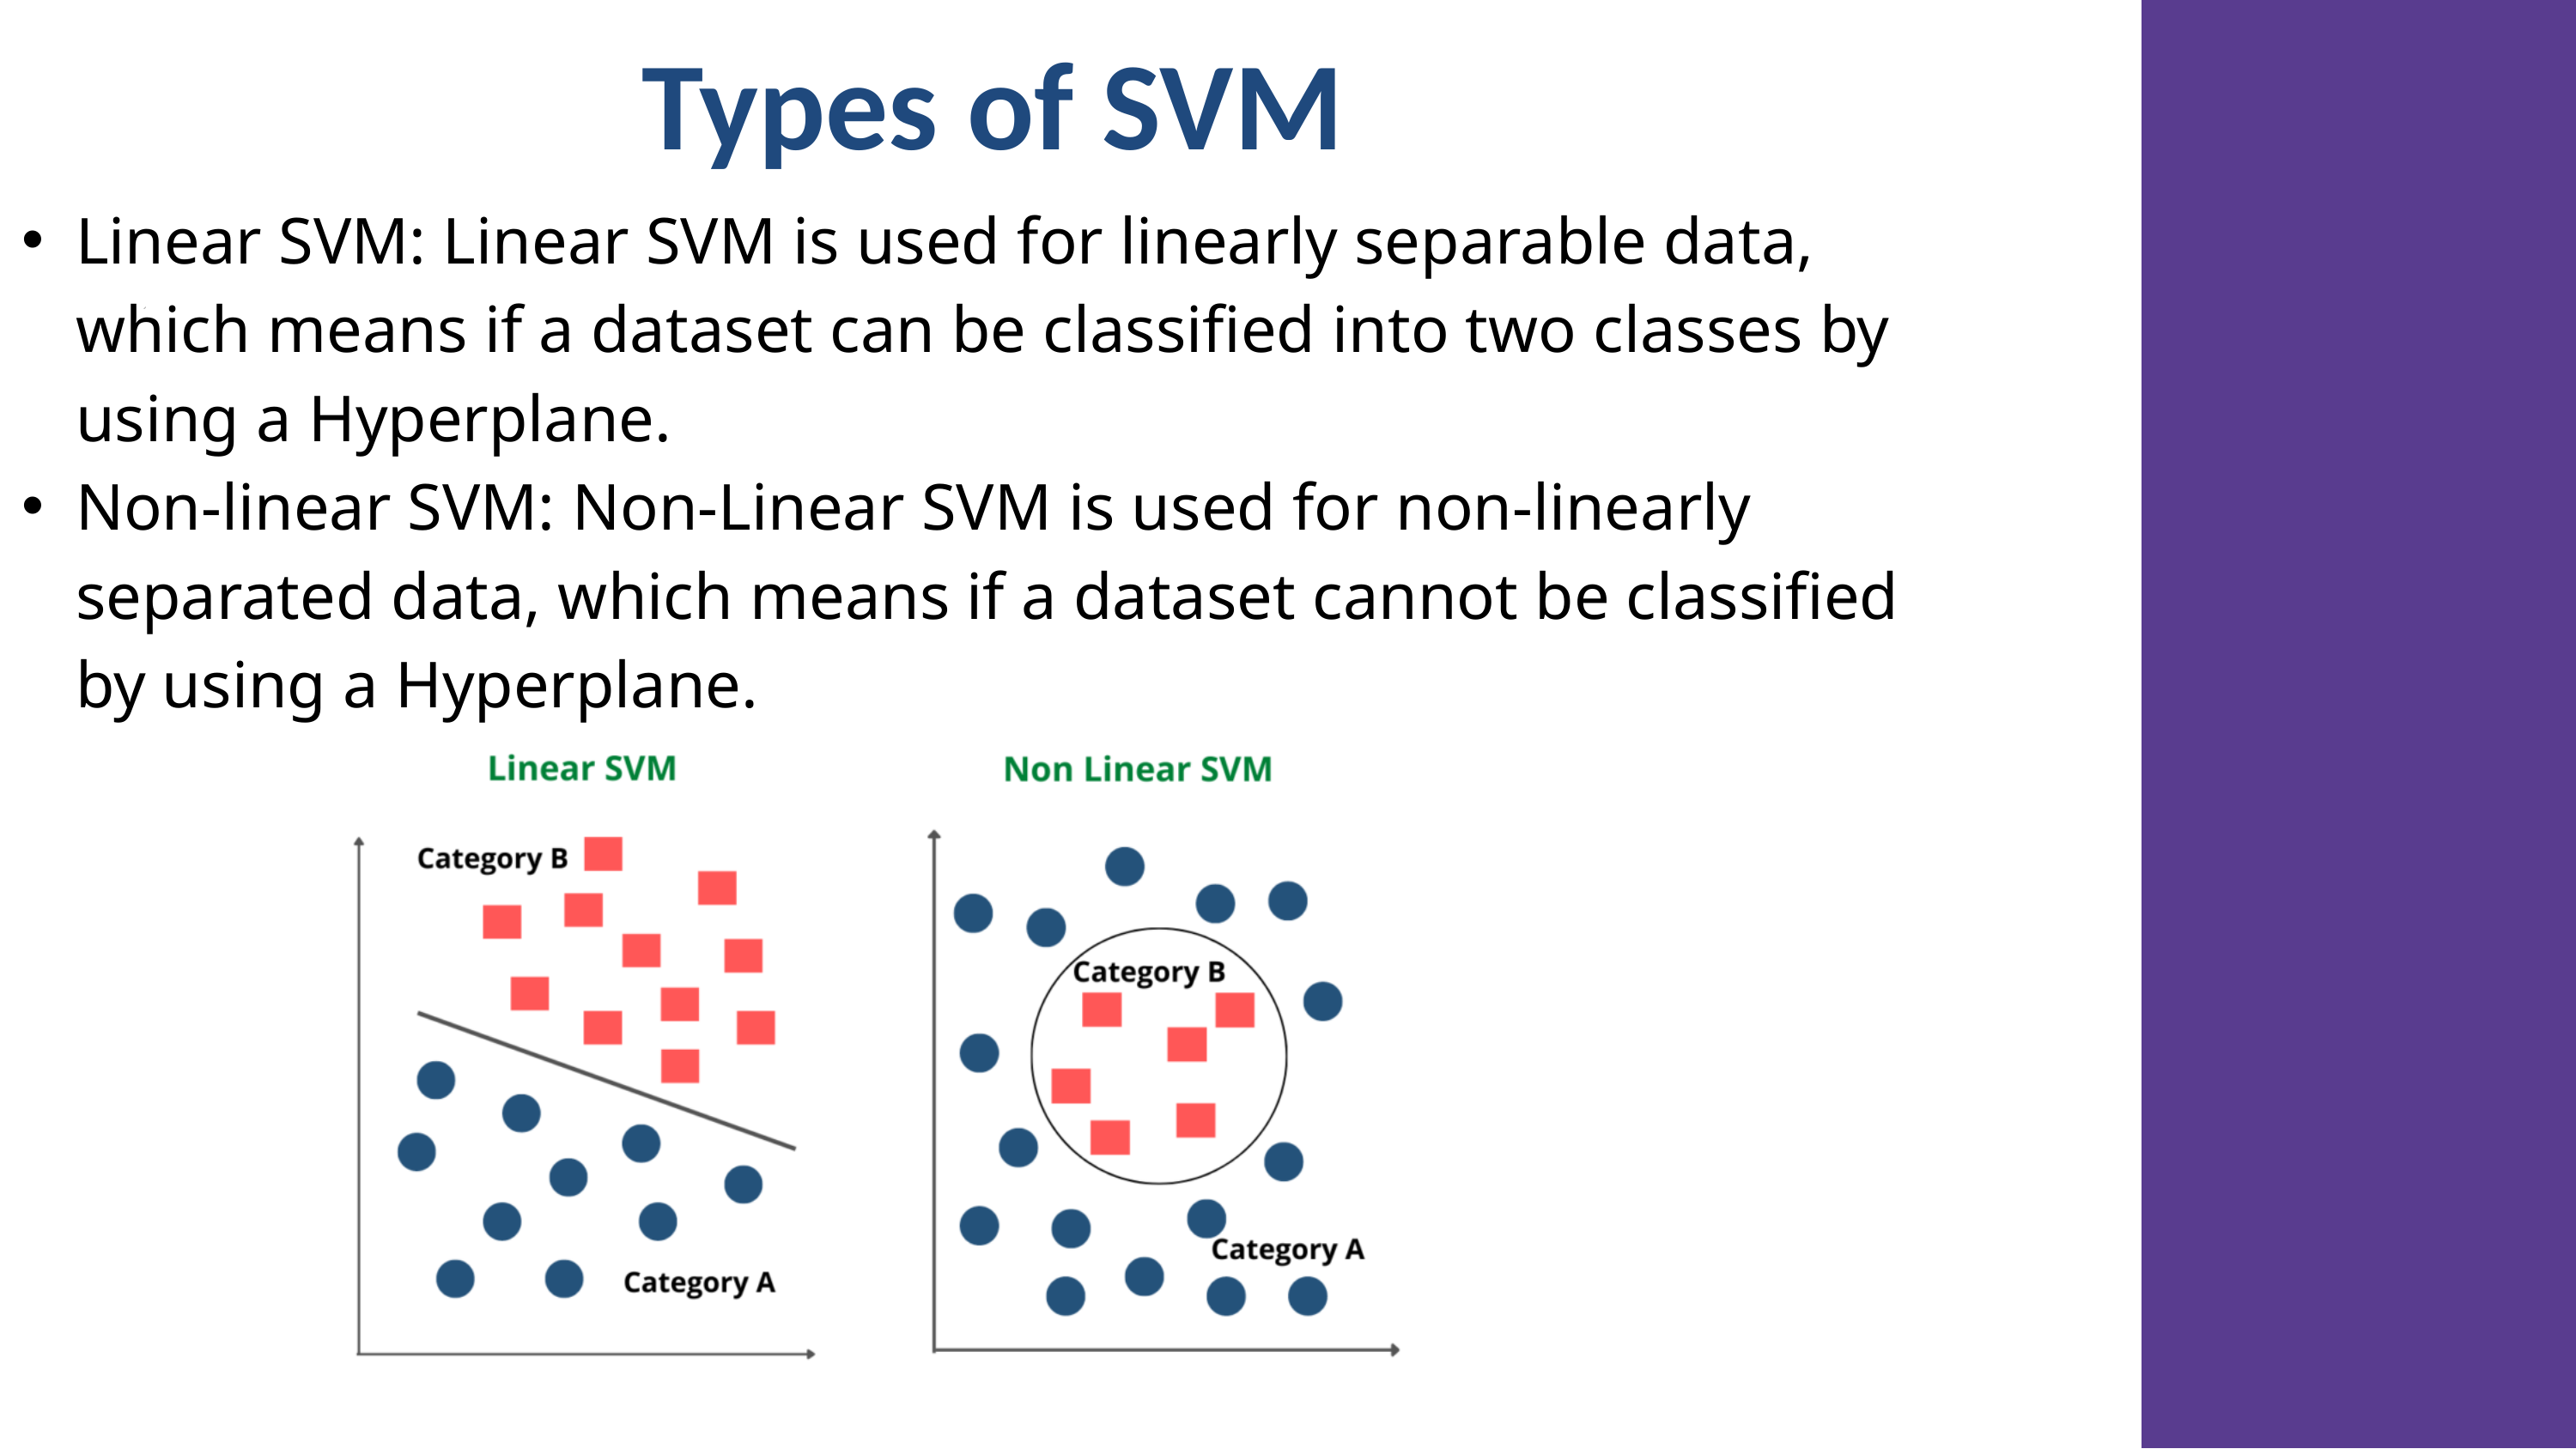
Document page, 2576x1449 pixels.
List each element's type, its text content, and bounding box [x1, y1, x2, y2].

picture [278, 724, 1449, 1383]
text_box Linear SVM: Linear SVM is used for linearly separable data, which means if a dataset can be classified into two classes by using a Hyperplane. Non-linear SVM: Non-Linear SVM is used for non-linearly separated data, which means if a dataset cannot be classified by using a Hyperplane. [0, 187, 1948, 809]
text_box Types of SVM [418, 0, 1567, 187]
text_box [2141, 0, 2576, 1449]
